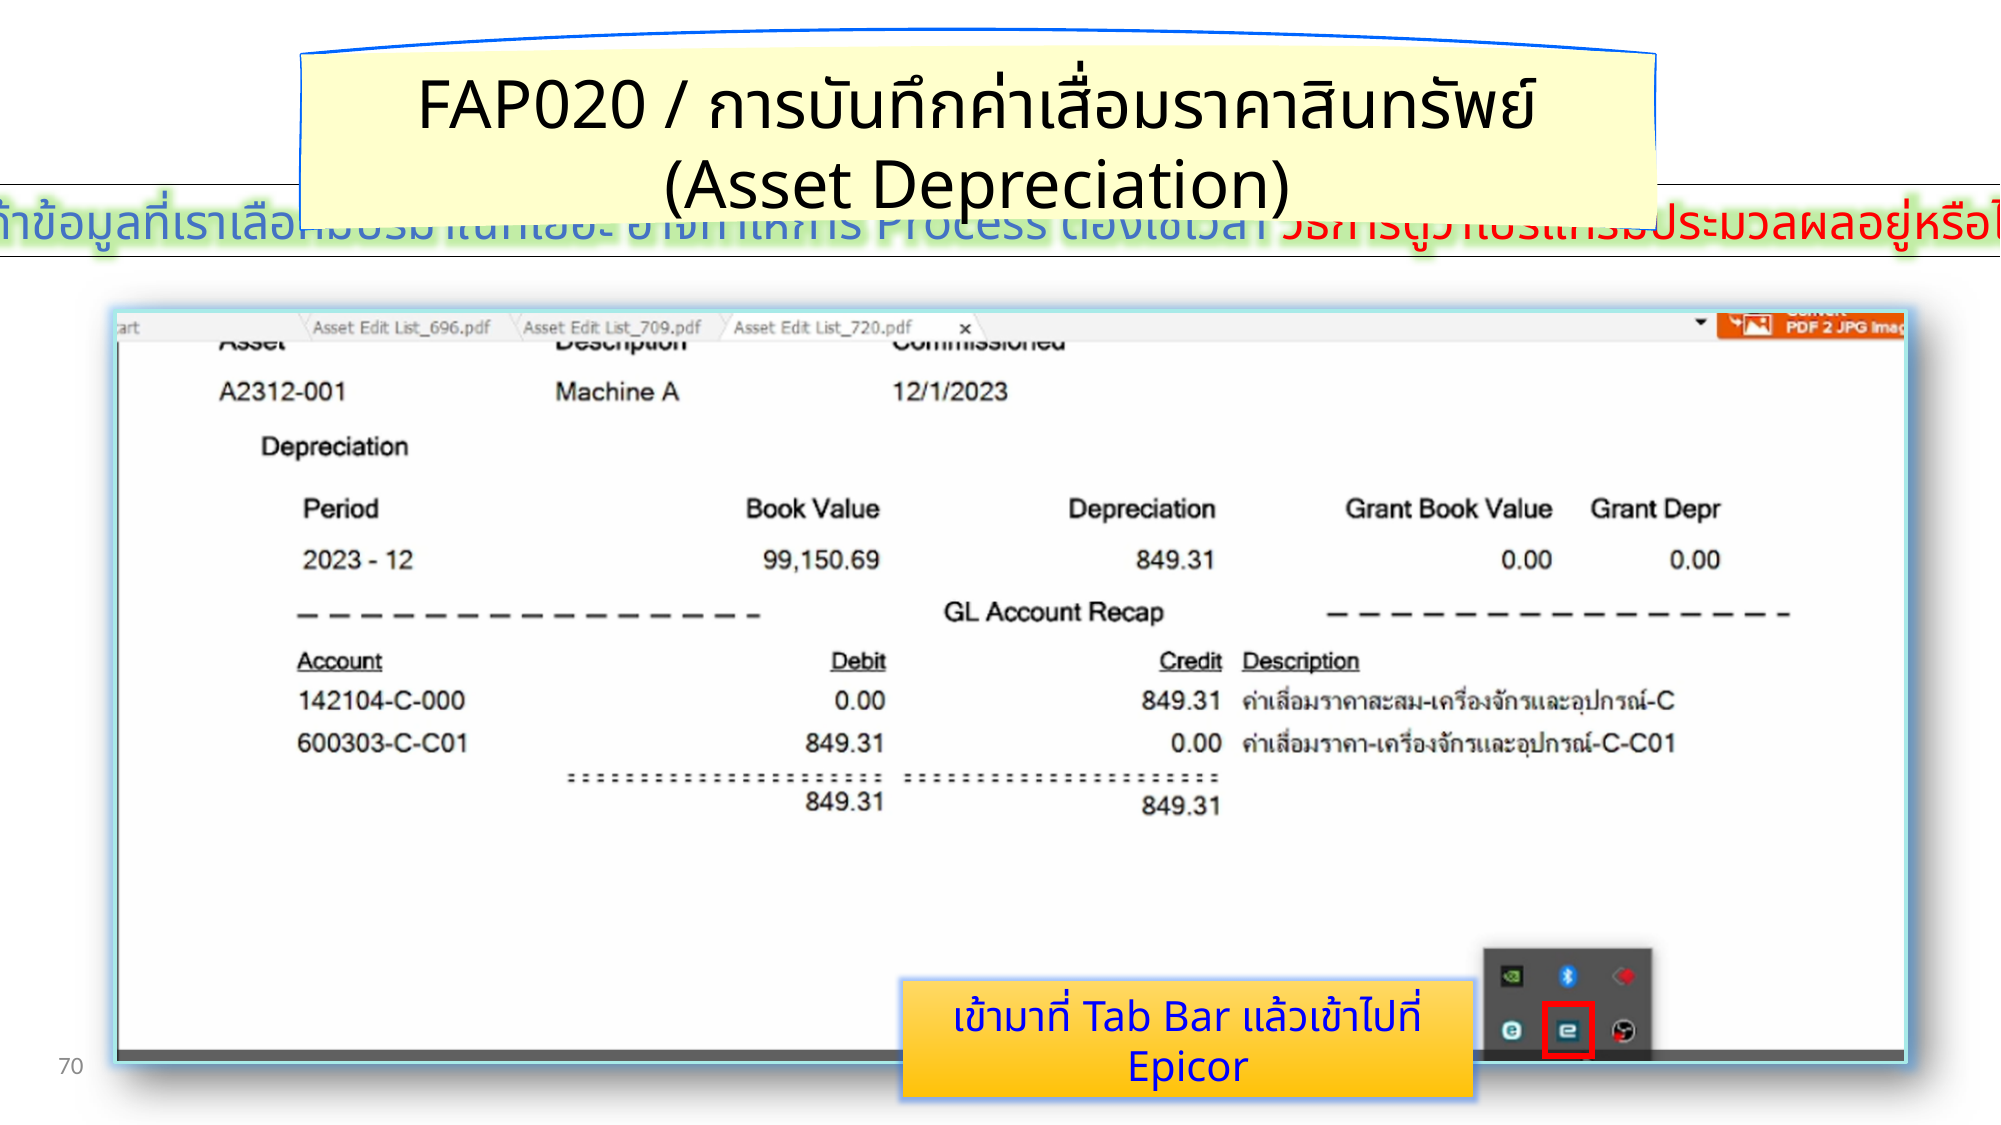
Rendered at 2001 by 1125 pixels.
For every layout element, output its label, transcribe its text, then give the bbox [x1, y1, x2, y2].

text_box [116, 54, 1905, 1061]
slide_number 70 [43, 1035, 494, 1096]
